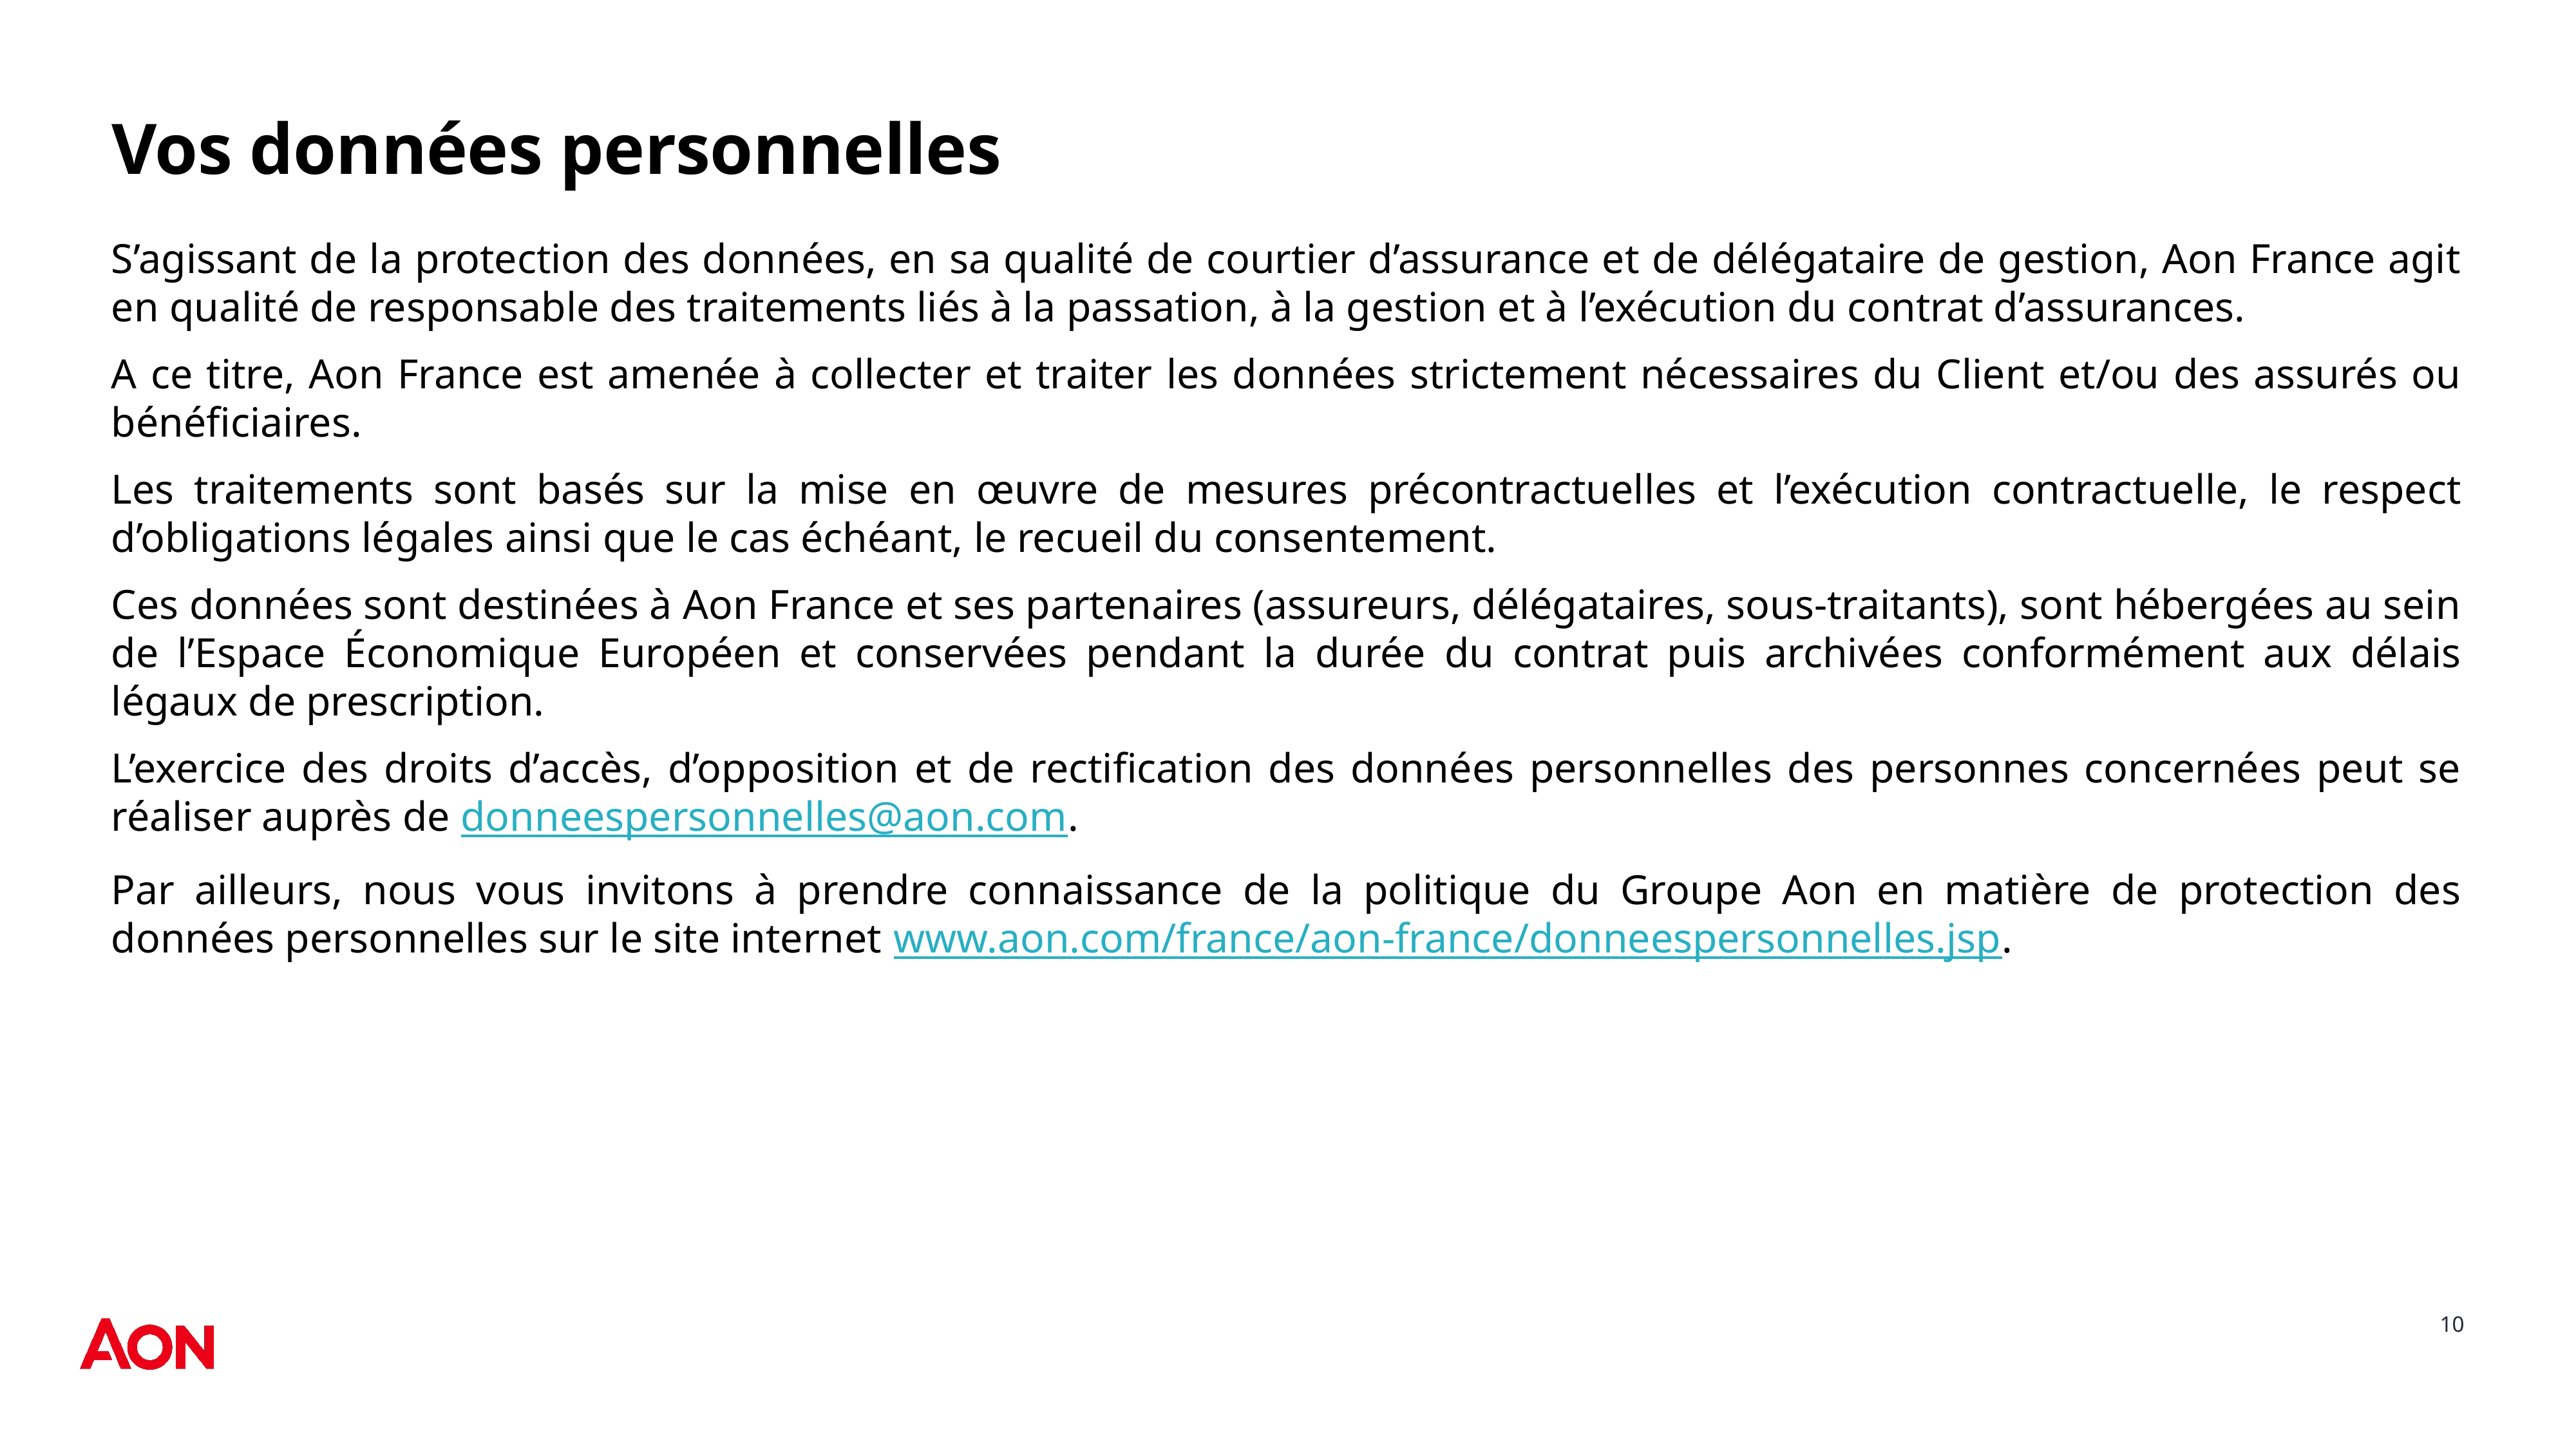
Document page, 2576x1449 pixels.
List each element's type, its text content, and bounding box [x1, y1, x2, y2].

picture [80, 1318, 214, 1370]
list S’agissant de la protection des données, en sa qualité de courtier d’assurance et de délégataire de gestion, Aon France agit en qualité de responsable des traitements liés à la passation, à la gestion et à l’exécution du contrat d’assurances. A ce titre, Aon France est amenée à collecter et traiter les données strictement nécessaires du Client et/ou des assurés ou bénéficiaires. Les traitements sont basés sur la mise en œuvre de mesures précontractuelles et l’exécution contractuelle, le respect d’obligations légales ainsi que le cas échéant, le recueil du consentement. Ces données sont destinées à Aon France et ses partenaires (assureurs, délégataires, sous-traitants), sont hébergées au sein de l’Espace Économique Européen et conservées pendant la durée du contrat puis archivées conformément aux délais légaux de prescription. L’exercice des droits d’accès, d’opposition et de rectification des données personnelles des personnes concernées peut se réaliser auprès de donneespersonnelles@aon.com. Par ailleurs, nous vous invitons à prendre connaissance de la politique du Groupe Aon en matière de protection des données personnelles sur le site internet www.aon.com/france/aon-france/donneespersonnelles.jsp. [111, 233, 2465, 981]
title Vos données personnelles [111, 100, 2465, 189]
slide_number 10 [2383, 1262, 2465, 1340]
